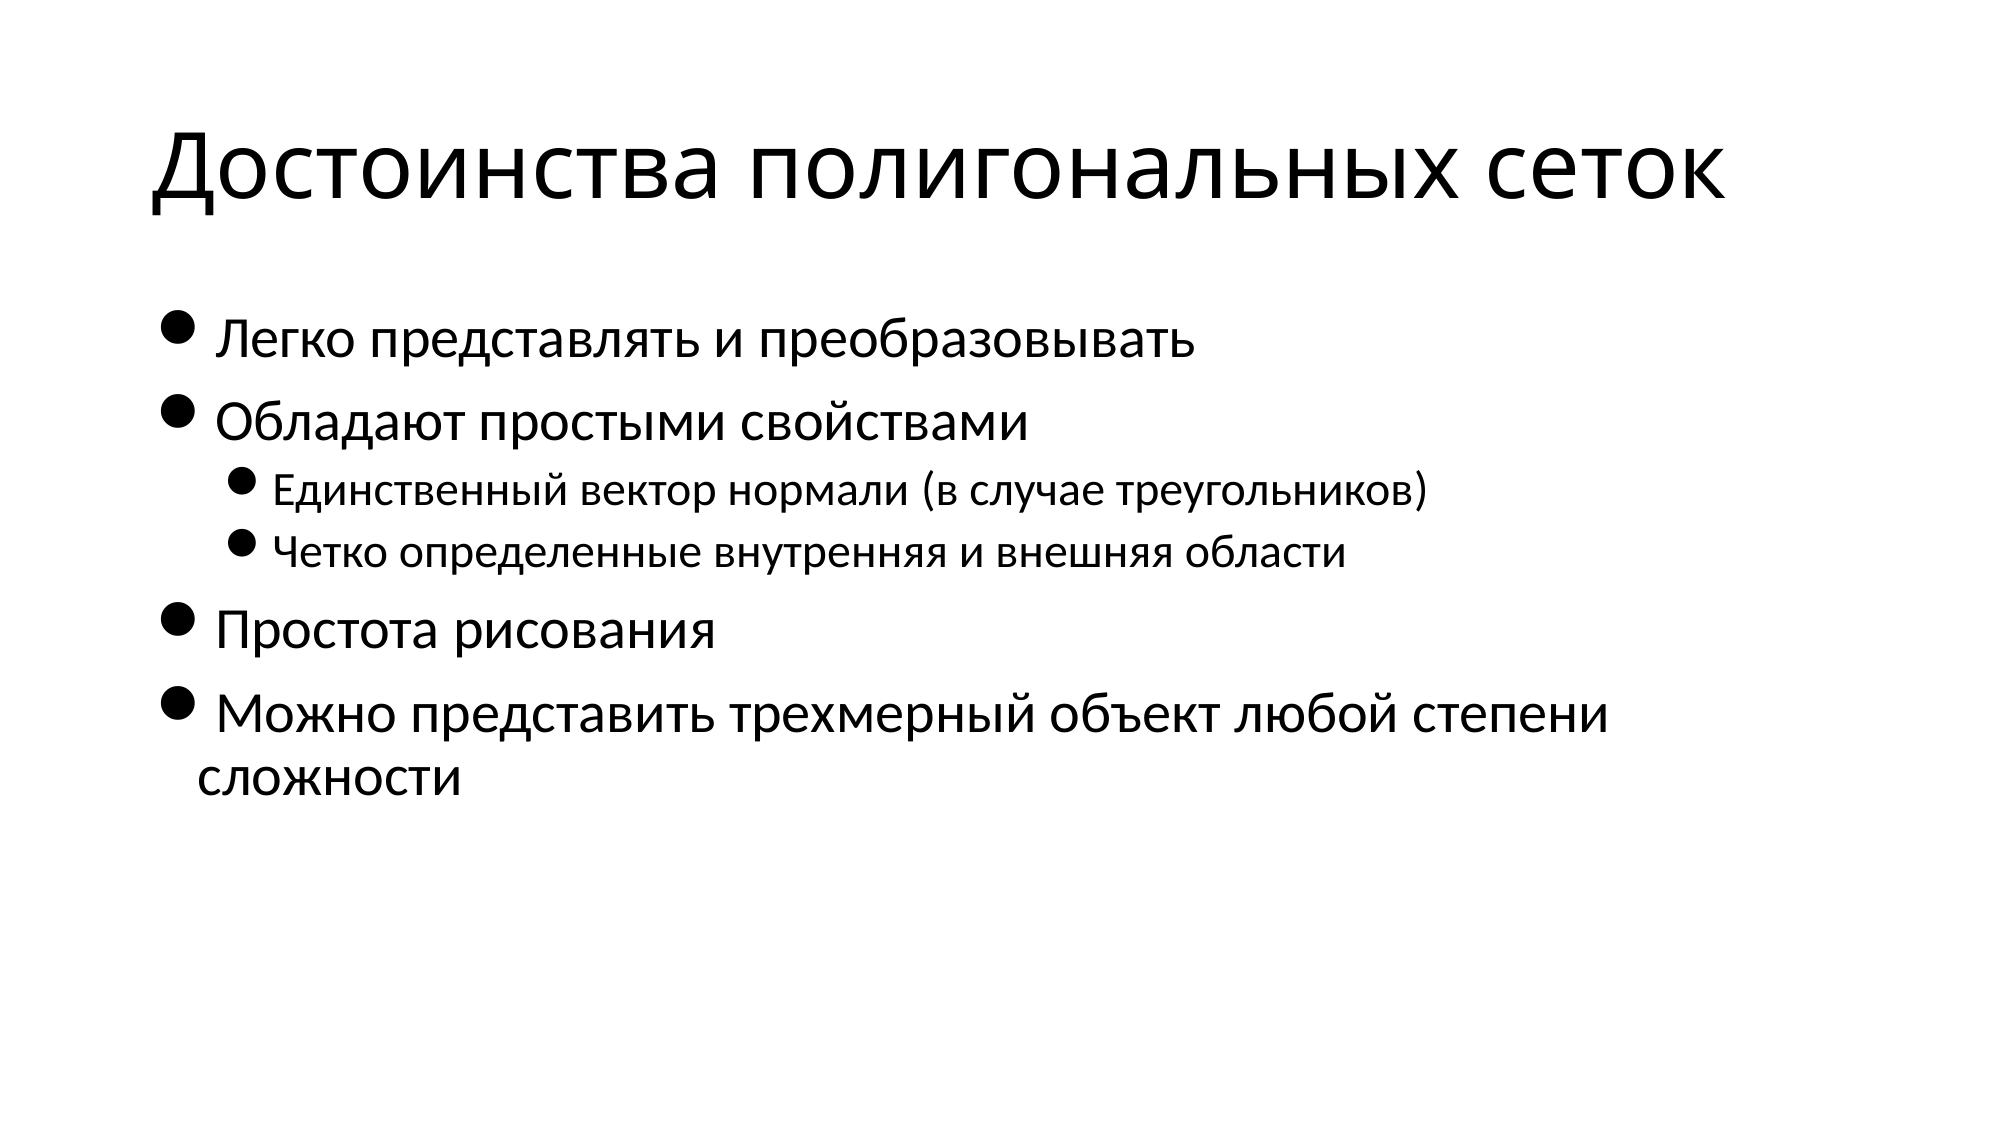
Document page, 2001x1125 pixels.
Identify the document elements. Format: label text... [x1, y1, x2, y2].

list Легко представлять и преобразовывать Обладают простыми свойствами Единственный вектор нормали (в случае треугольников) Четко определенные внутренняя и внешняя области Простота рисования Можно представить трехмерный объект любой степени сложности [137, 299, 1863, 1014]
title Достоинства полигональных сеток [137, 59, 1863, 278]
